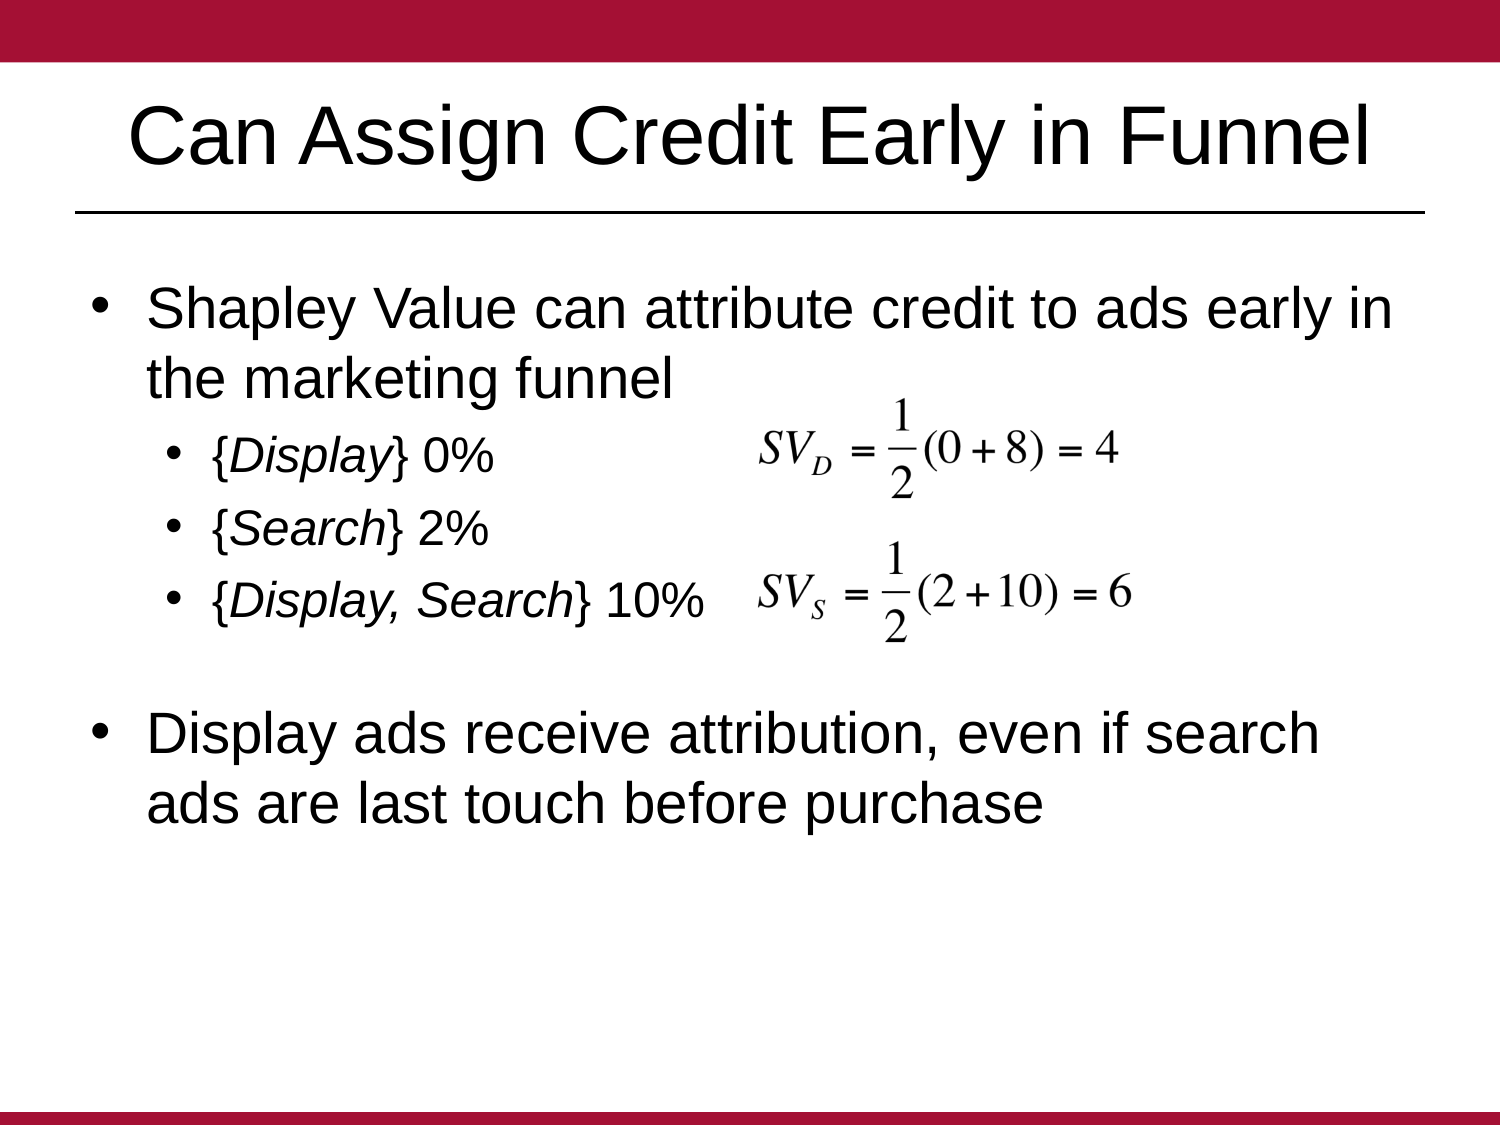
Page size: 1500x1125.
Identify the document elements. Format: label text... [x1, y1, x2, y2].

title Can Assign Credit Early in Funnel [75, 37, 1425, 225]
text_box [749, 389, 1126, 504]
list Shapley Value can attribute credit to ads early in the marketing funnel {Display} 0% {Search} 2% {Display, Search} 10% [75, 262, 1425, 687]
text_box Display ads receive attribution, even if search ads are last touch before purchase [74, 687, 1425, 1075]
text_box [749, 533, 1138, 648]
